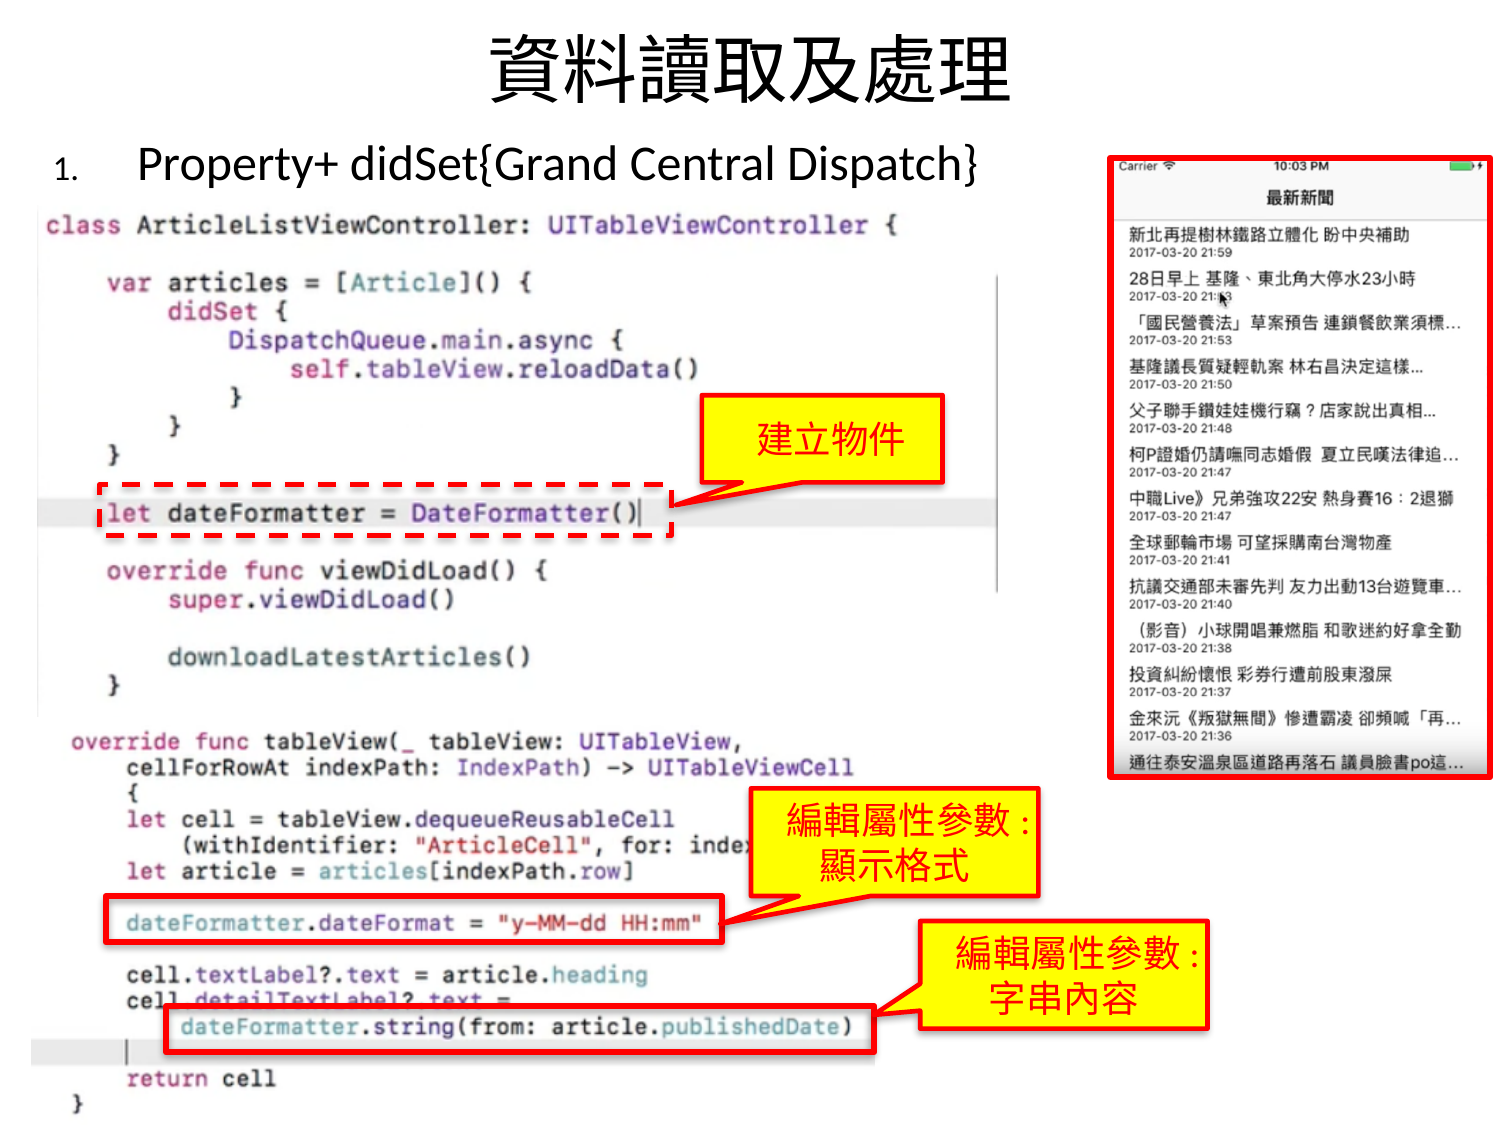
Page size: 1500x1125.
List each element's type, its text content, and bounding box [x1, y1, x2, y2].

list Property+ didSet{Grand Central Dispatch} [37, 122, 1464, 368]
text_box 編輯屬性參數:字串內容 [880, 920, 1209, 1030]
text_box 編輯屬性參數:顯示格式 [880, 787, 1040, 897]
title 資料讀取及處理 [0, 0, 1500, 137]
picture [1113, 160, 1488, 775]
picture [31, 205, 999, 1125]
